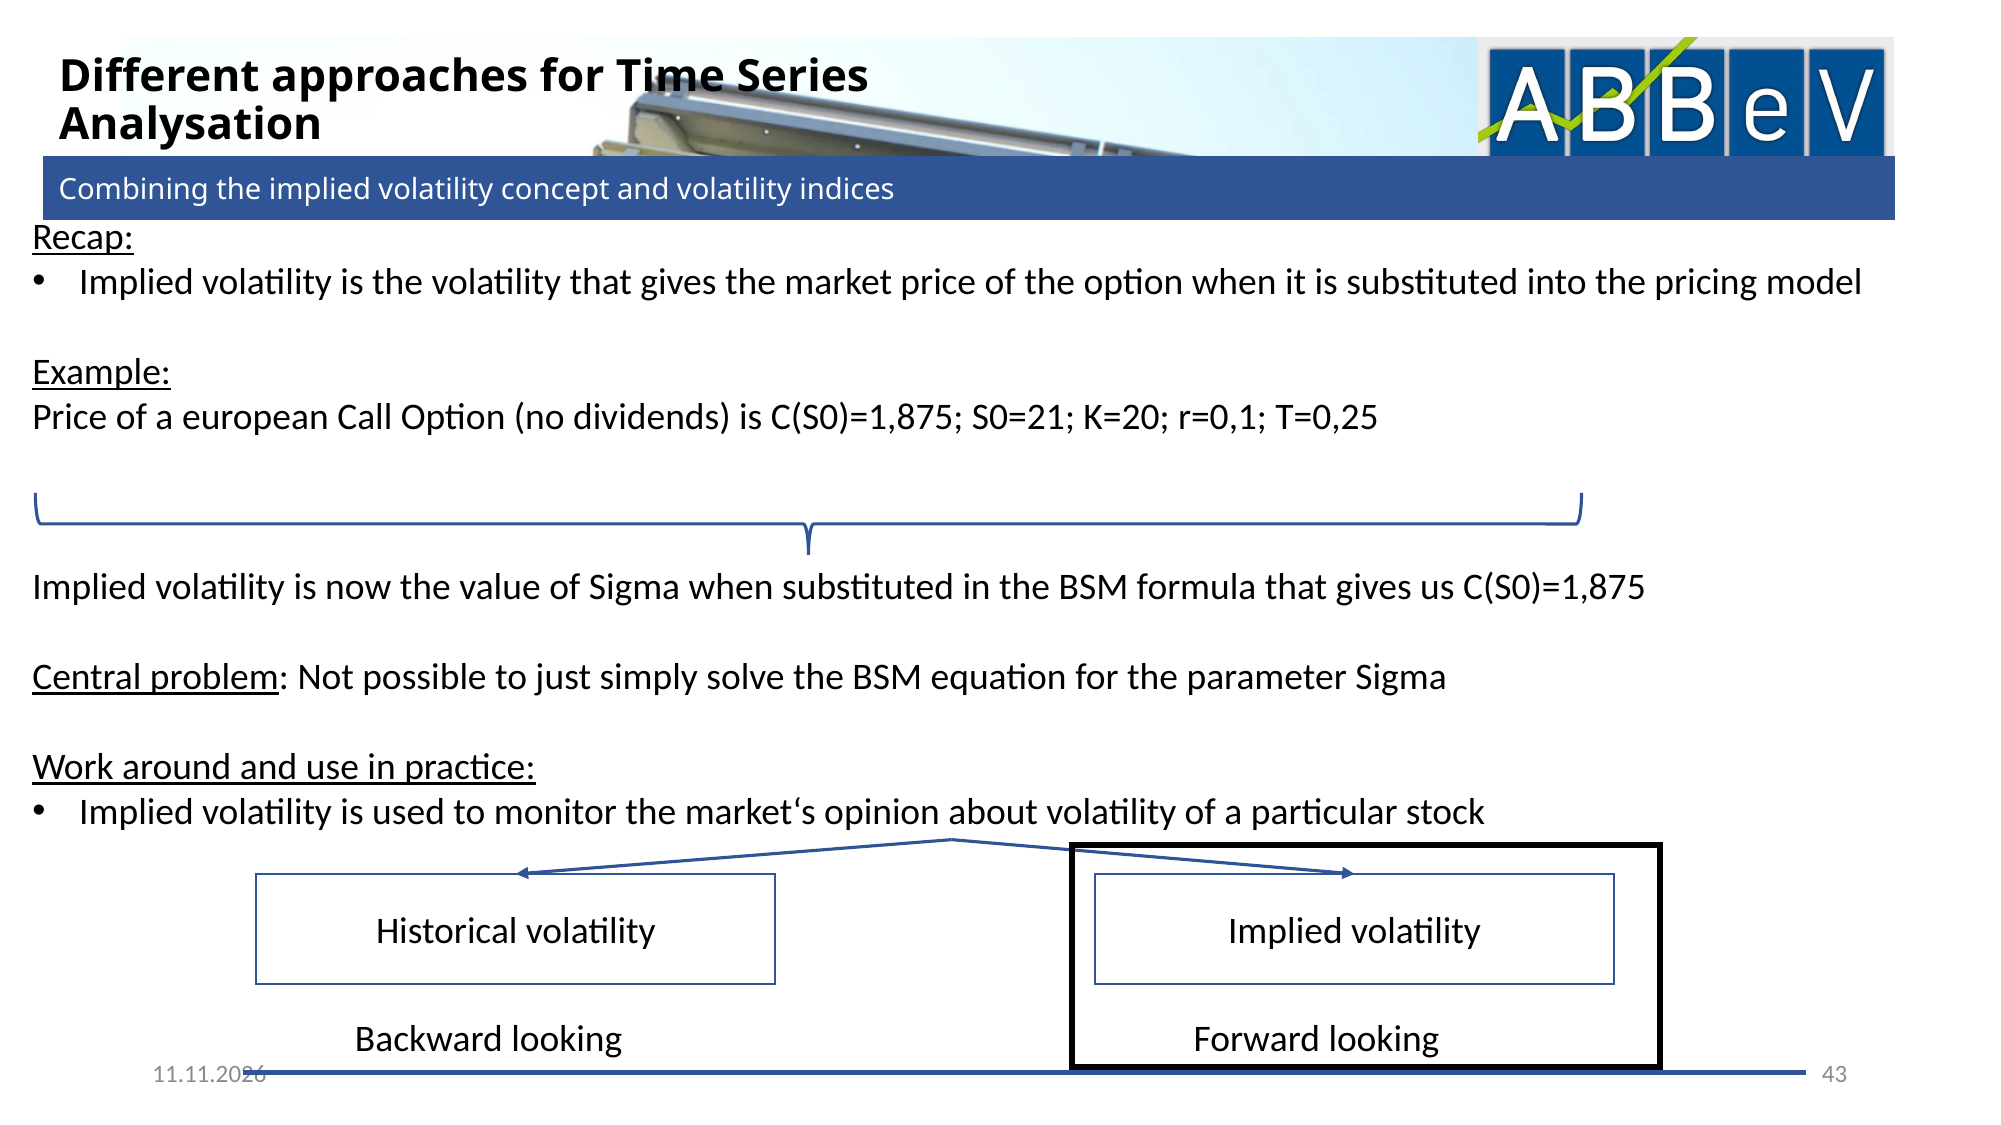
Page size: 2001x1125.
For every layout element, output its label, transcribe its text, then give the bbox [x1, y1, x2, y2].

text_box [515, 842, 951, 874]
text_box Backward looking [340, 1006, 692, 1067]
text_box Implied volatility is now the value of Sigma when substituted in the BSM formula that gives us C(S0)=1,875 Central problem: Not possible to just simply solve the BSM equation for the parameter Sigma Work around and use in practice: Implied volatility is used to monitor the market‘s opinion about volatility of a particular stock [17, 554, 1886, 840]
text_box Combining the implied volatility concept and volatility indices [43, 156, 1895, 220]
slide_number 43 [1412, 1042, 1863, 1103]
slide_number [137, 1042, 588, 1103]
title Different approaches for Time Series Analysation [43, 45, 121, 156]
text_box [1071, 844, 1661, 1068]
picture [121, 37, 1894, 171]
text_box Recap: Implied volatility is the volatility that gives the market price of the option when it is substituted into the pricing model Example: Price of a european Call Option (no dividends) is C(S0)=1,875; S0=21; K=20; r=0,1; T=0,25 [17, 205, 1886, 445]
text_box [34, 492, 1583, 554]
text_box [951, 842, 1355, 874]
text_box Historical volatility [255, 873, 776, 985]
